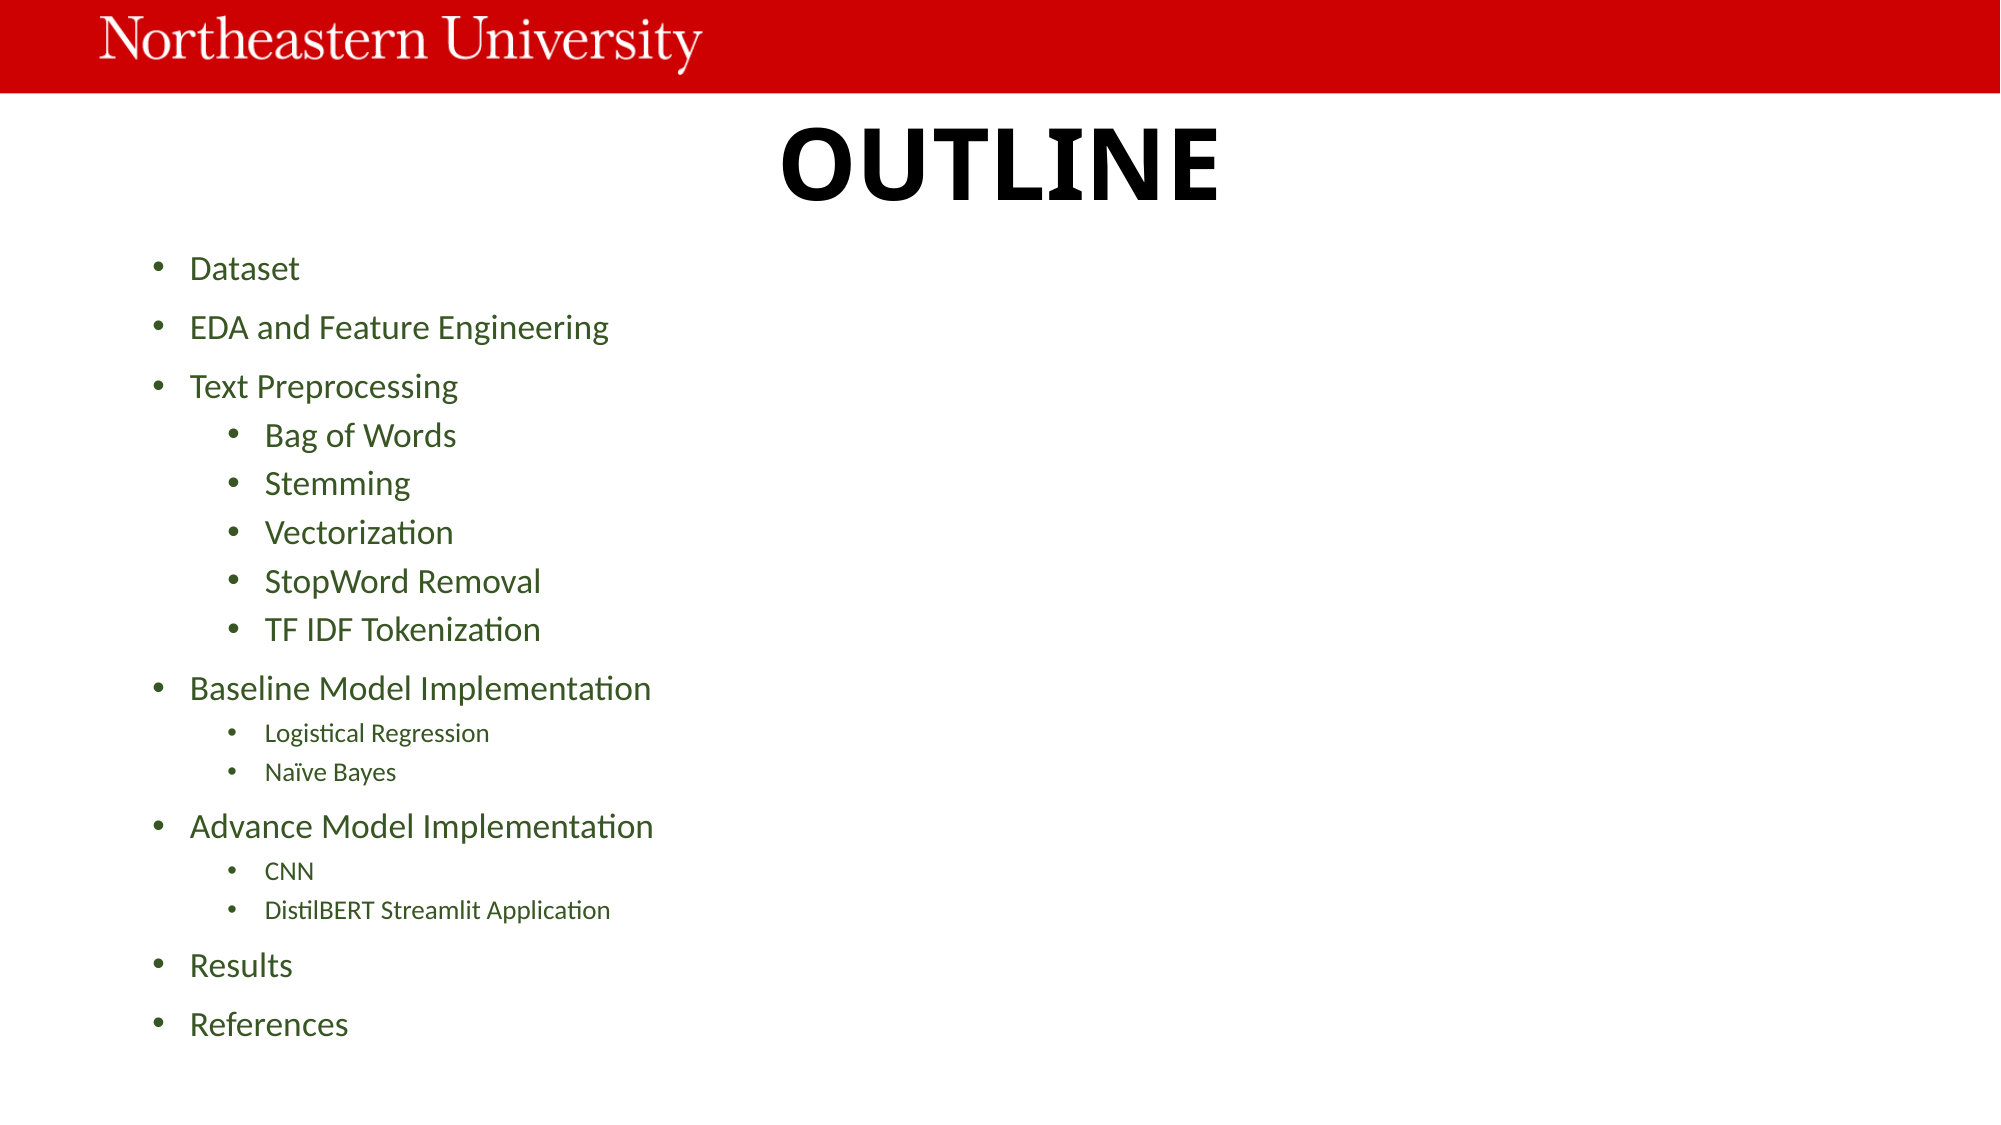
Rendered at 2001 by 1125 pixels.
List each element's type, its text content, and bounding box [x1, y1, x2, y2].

list Dataset EDA and Feature Engineering Text Preprocessing Bag of Words Stemming Vectorization StopWord Removal TF IDF Tokenization Baseline Model Implementation Logistical Regression Naïve Bayes Advance Model Implementation CNN DistilBERT Streamlit Application Results References [137, 242, 1921, 1097]
picture [99, 15, 703, 75]
title OUTLINE [137, 59, 1863, 242]
